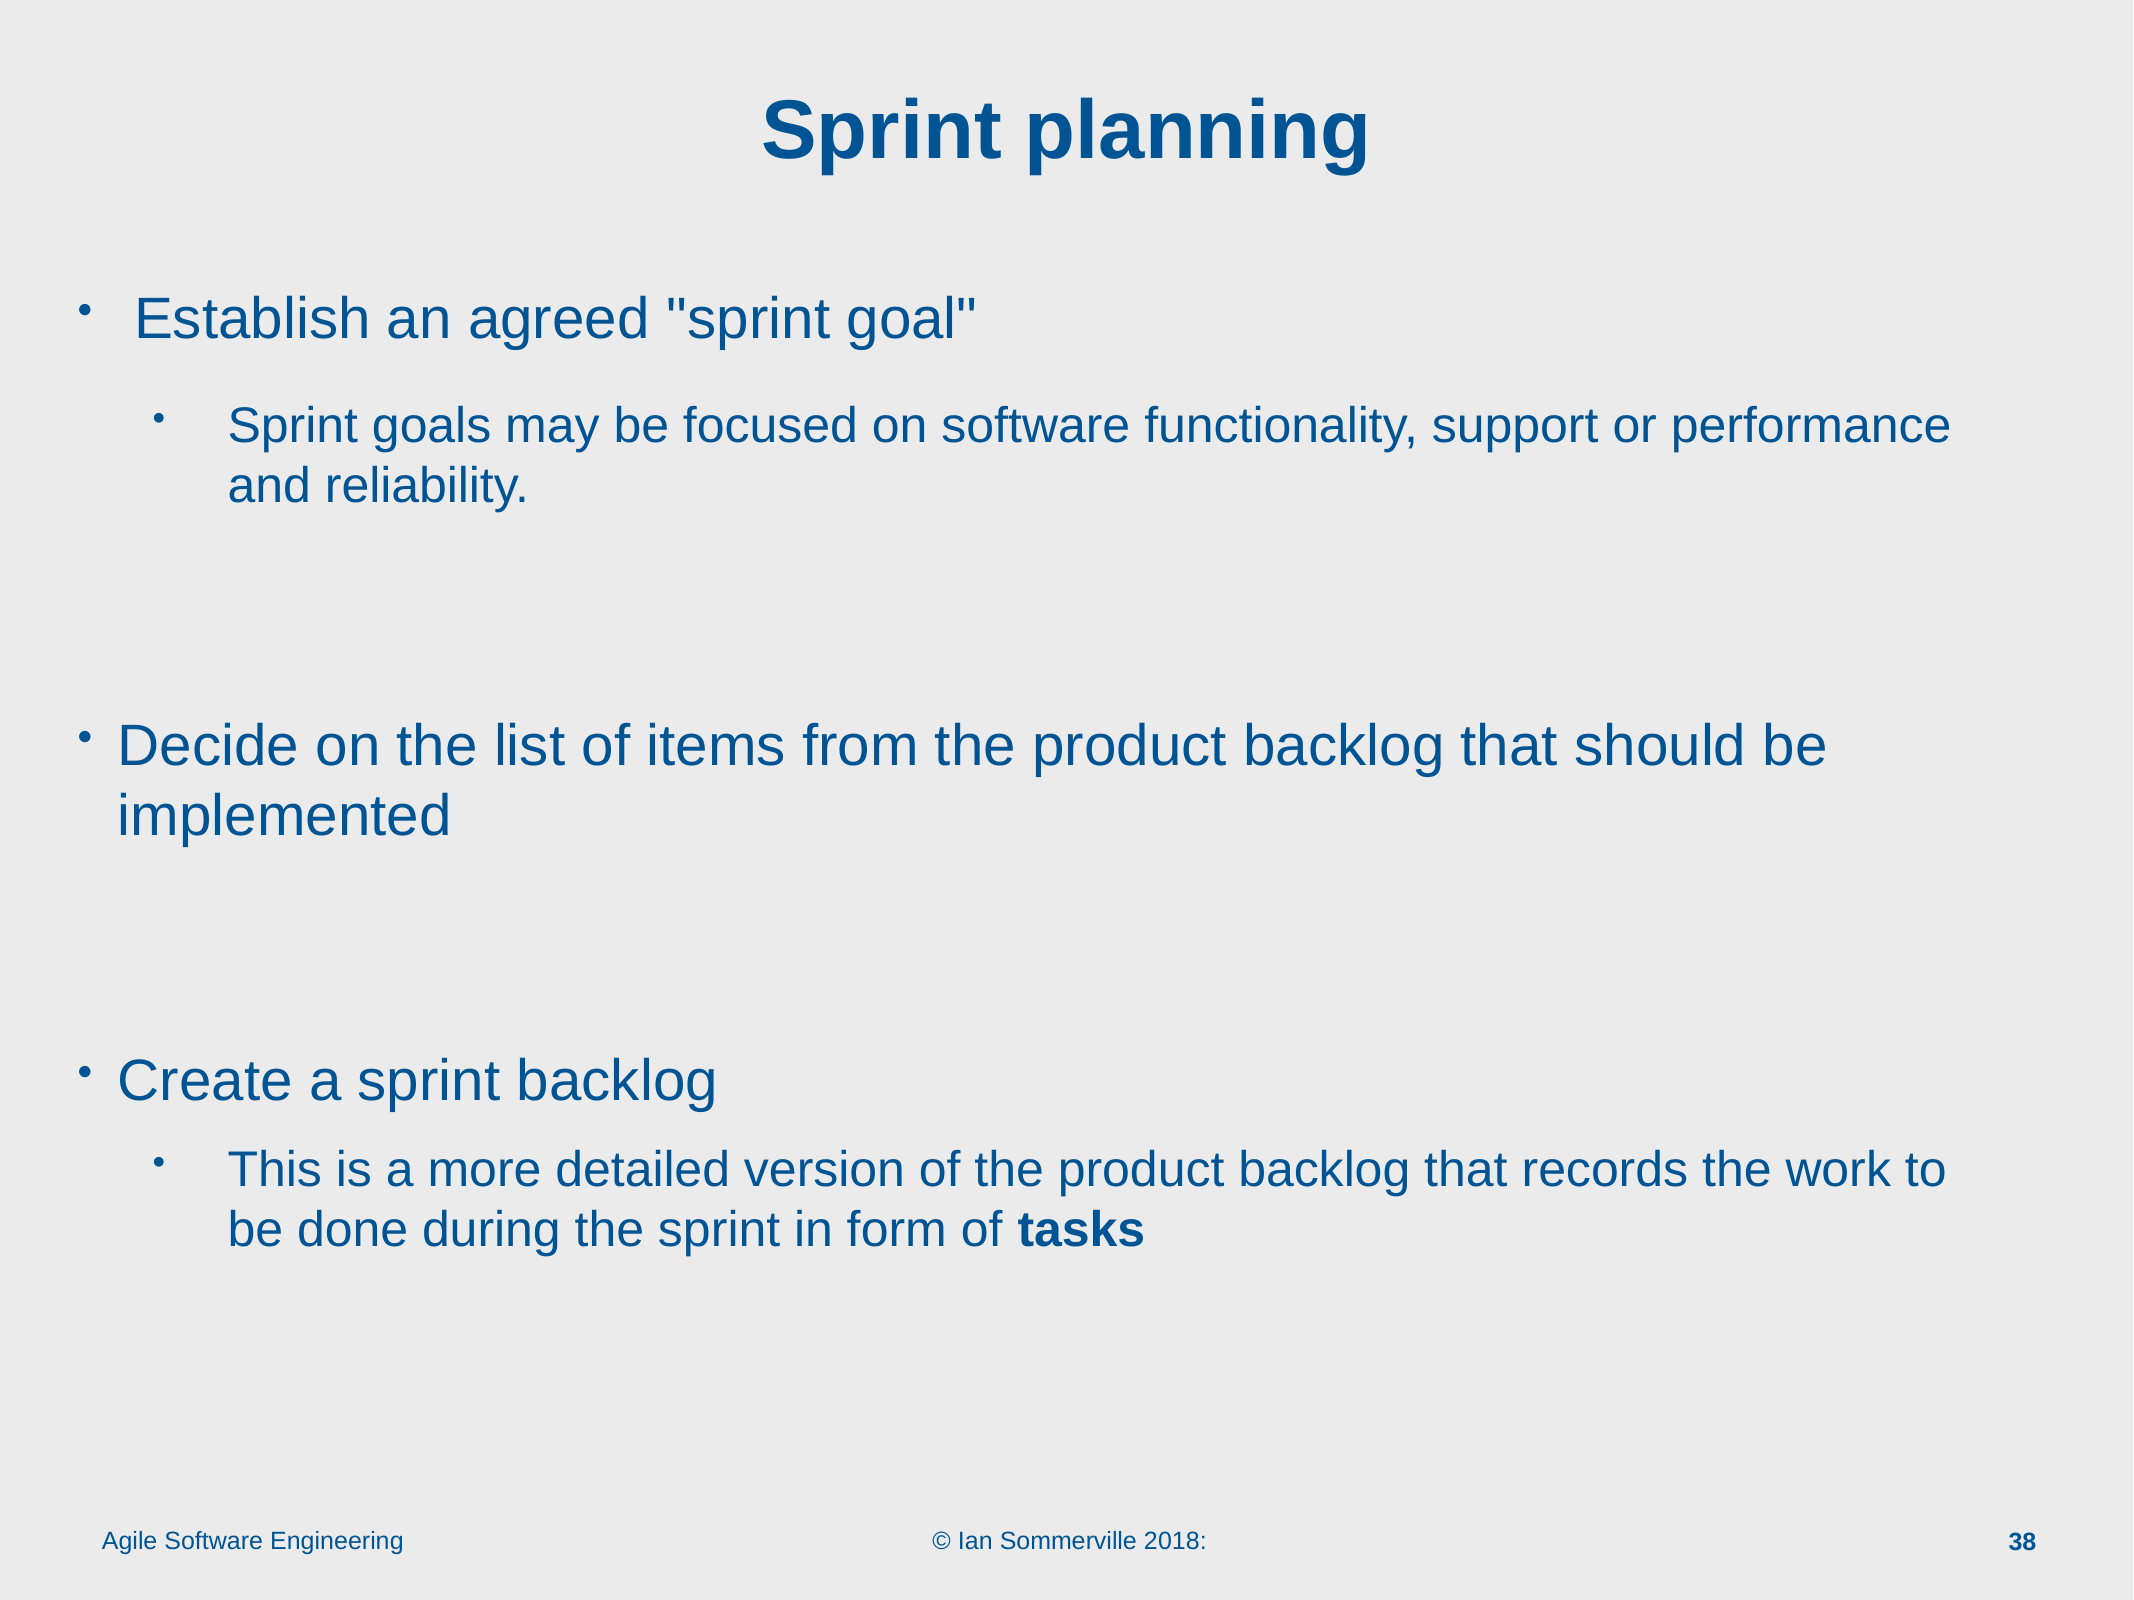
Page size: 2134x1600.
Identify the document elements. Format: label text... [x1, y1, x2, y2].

list Establish an agreed "sprint goal" Sprint goals may be focused on software functionality, support or performance and reliability. Decide on the list of items from the product backlog that should be implemented Create a sprint backlog This is a more detailed version of the product backlog that records the work to be done during the sprint in form of tasks [68, 271, 2016, 1454]
slide_number 38 [1997, 1516, 2046, 1563]
title Sprint planning [80, 66, 2053, 248]
